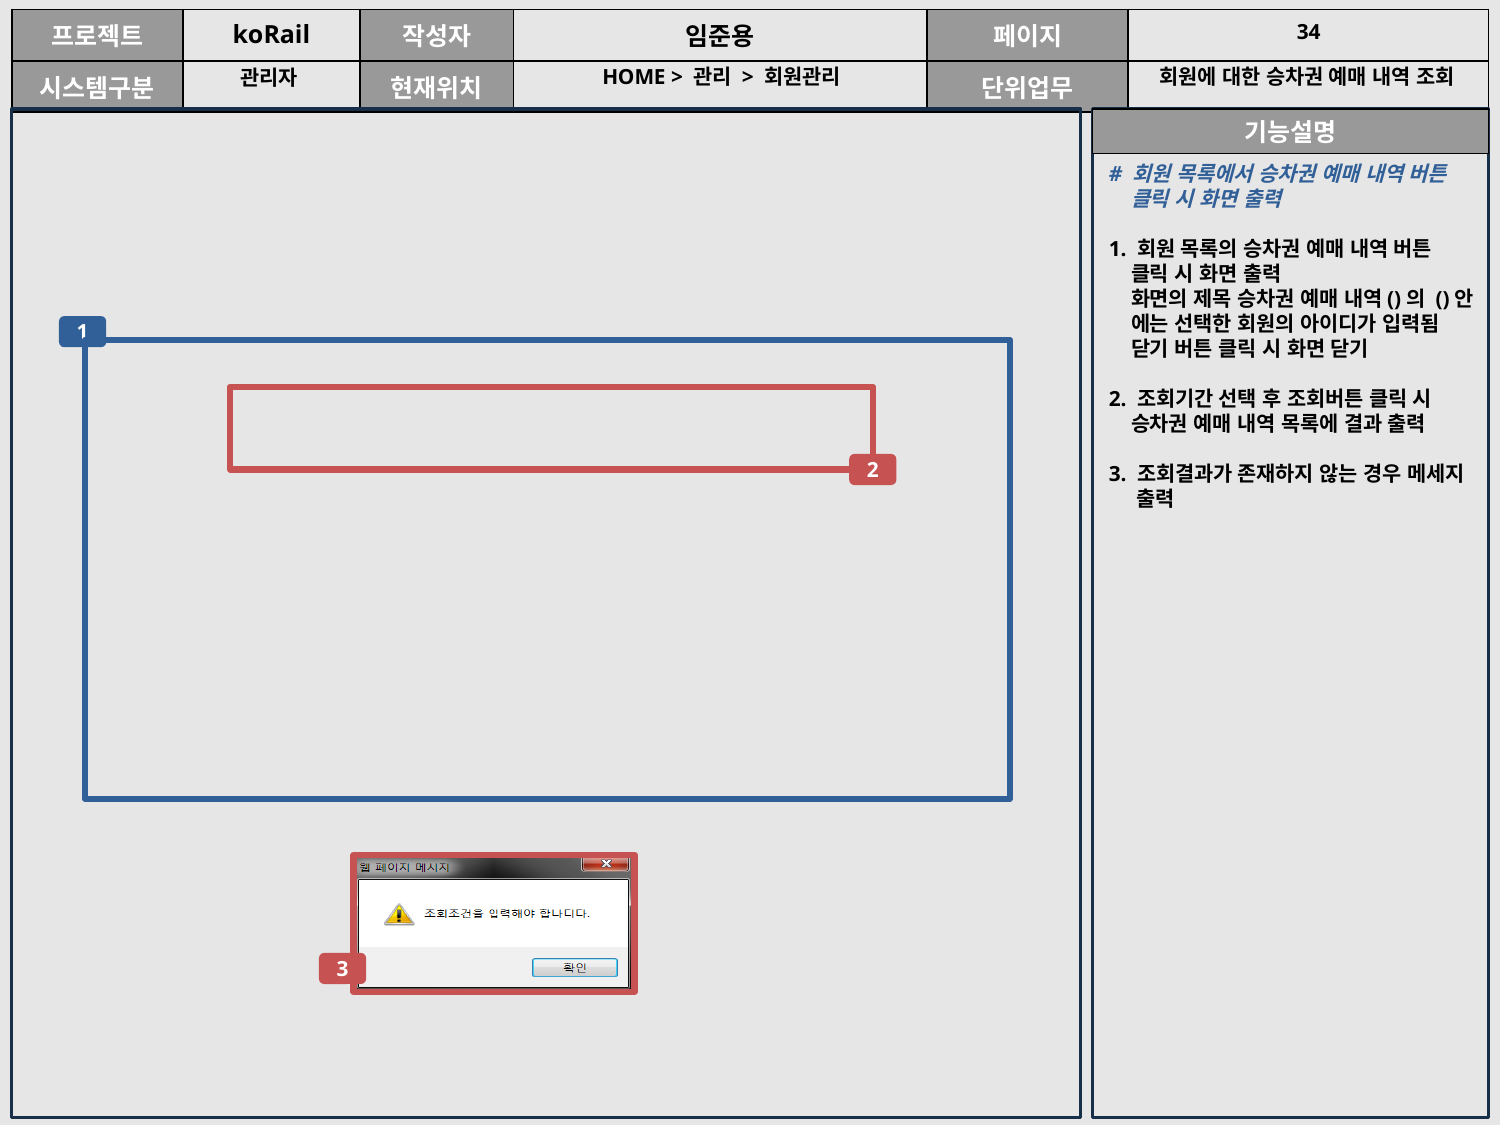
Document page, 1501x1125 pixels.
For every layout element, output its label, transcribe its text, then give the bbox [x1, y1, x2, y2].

text_box # 회원 목록에서 승차권 예매 내역 버튼 클릭 시 화면 출력 1. 회원 목록의 승차권 예매 내역 버튼 클릭 시 화면 출력 화면의 제목 승차권 예매 내역()의 ()안 에는 선택한 회원의 아이디가 입력됨 닫기 버튼 클릭 시 화면 닫기 2. 조회기간 선택 후 조회버튼 클릭 시 승차권 예매 내역 목록에 결과 출력 3. 조회결과가 존재하지 않는 경우 메세지 출력 [1094, 153, 1500, 518]
text_box HOME > 관리 > 회원관리 [515, 56, 928, 96]
text_box 회원에 대한 승차권 예매 내역 조회 [1127, 56, 1487, 96]
text_box 34 [1128, 11, 1489, 52]
text_box 관리자 [182, 57, 355, 97]
picture [11, 110, 1080, 1112]
